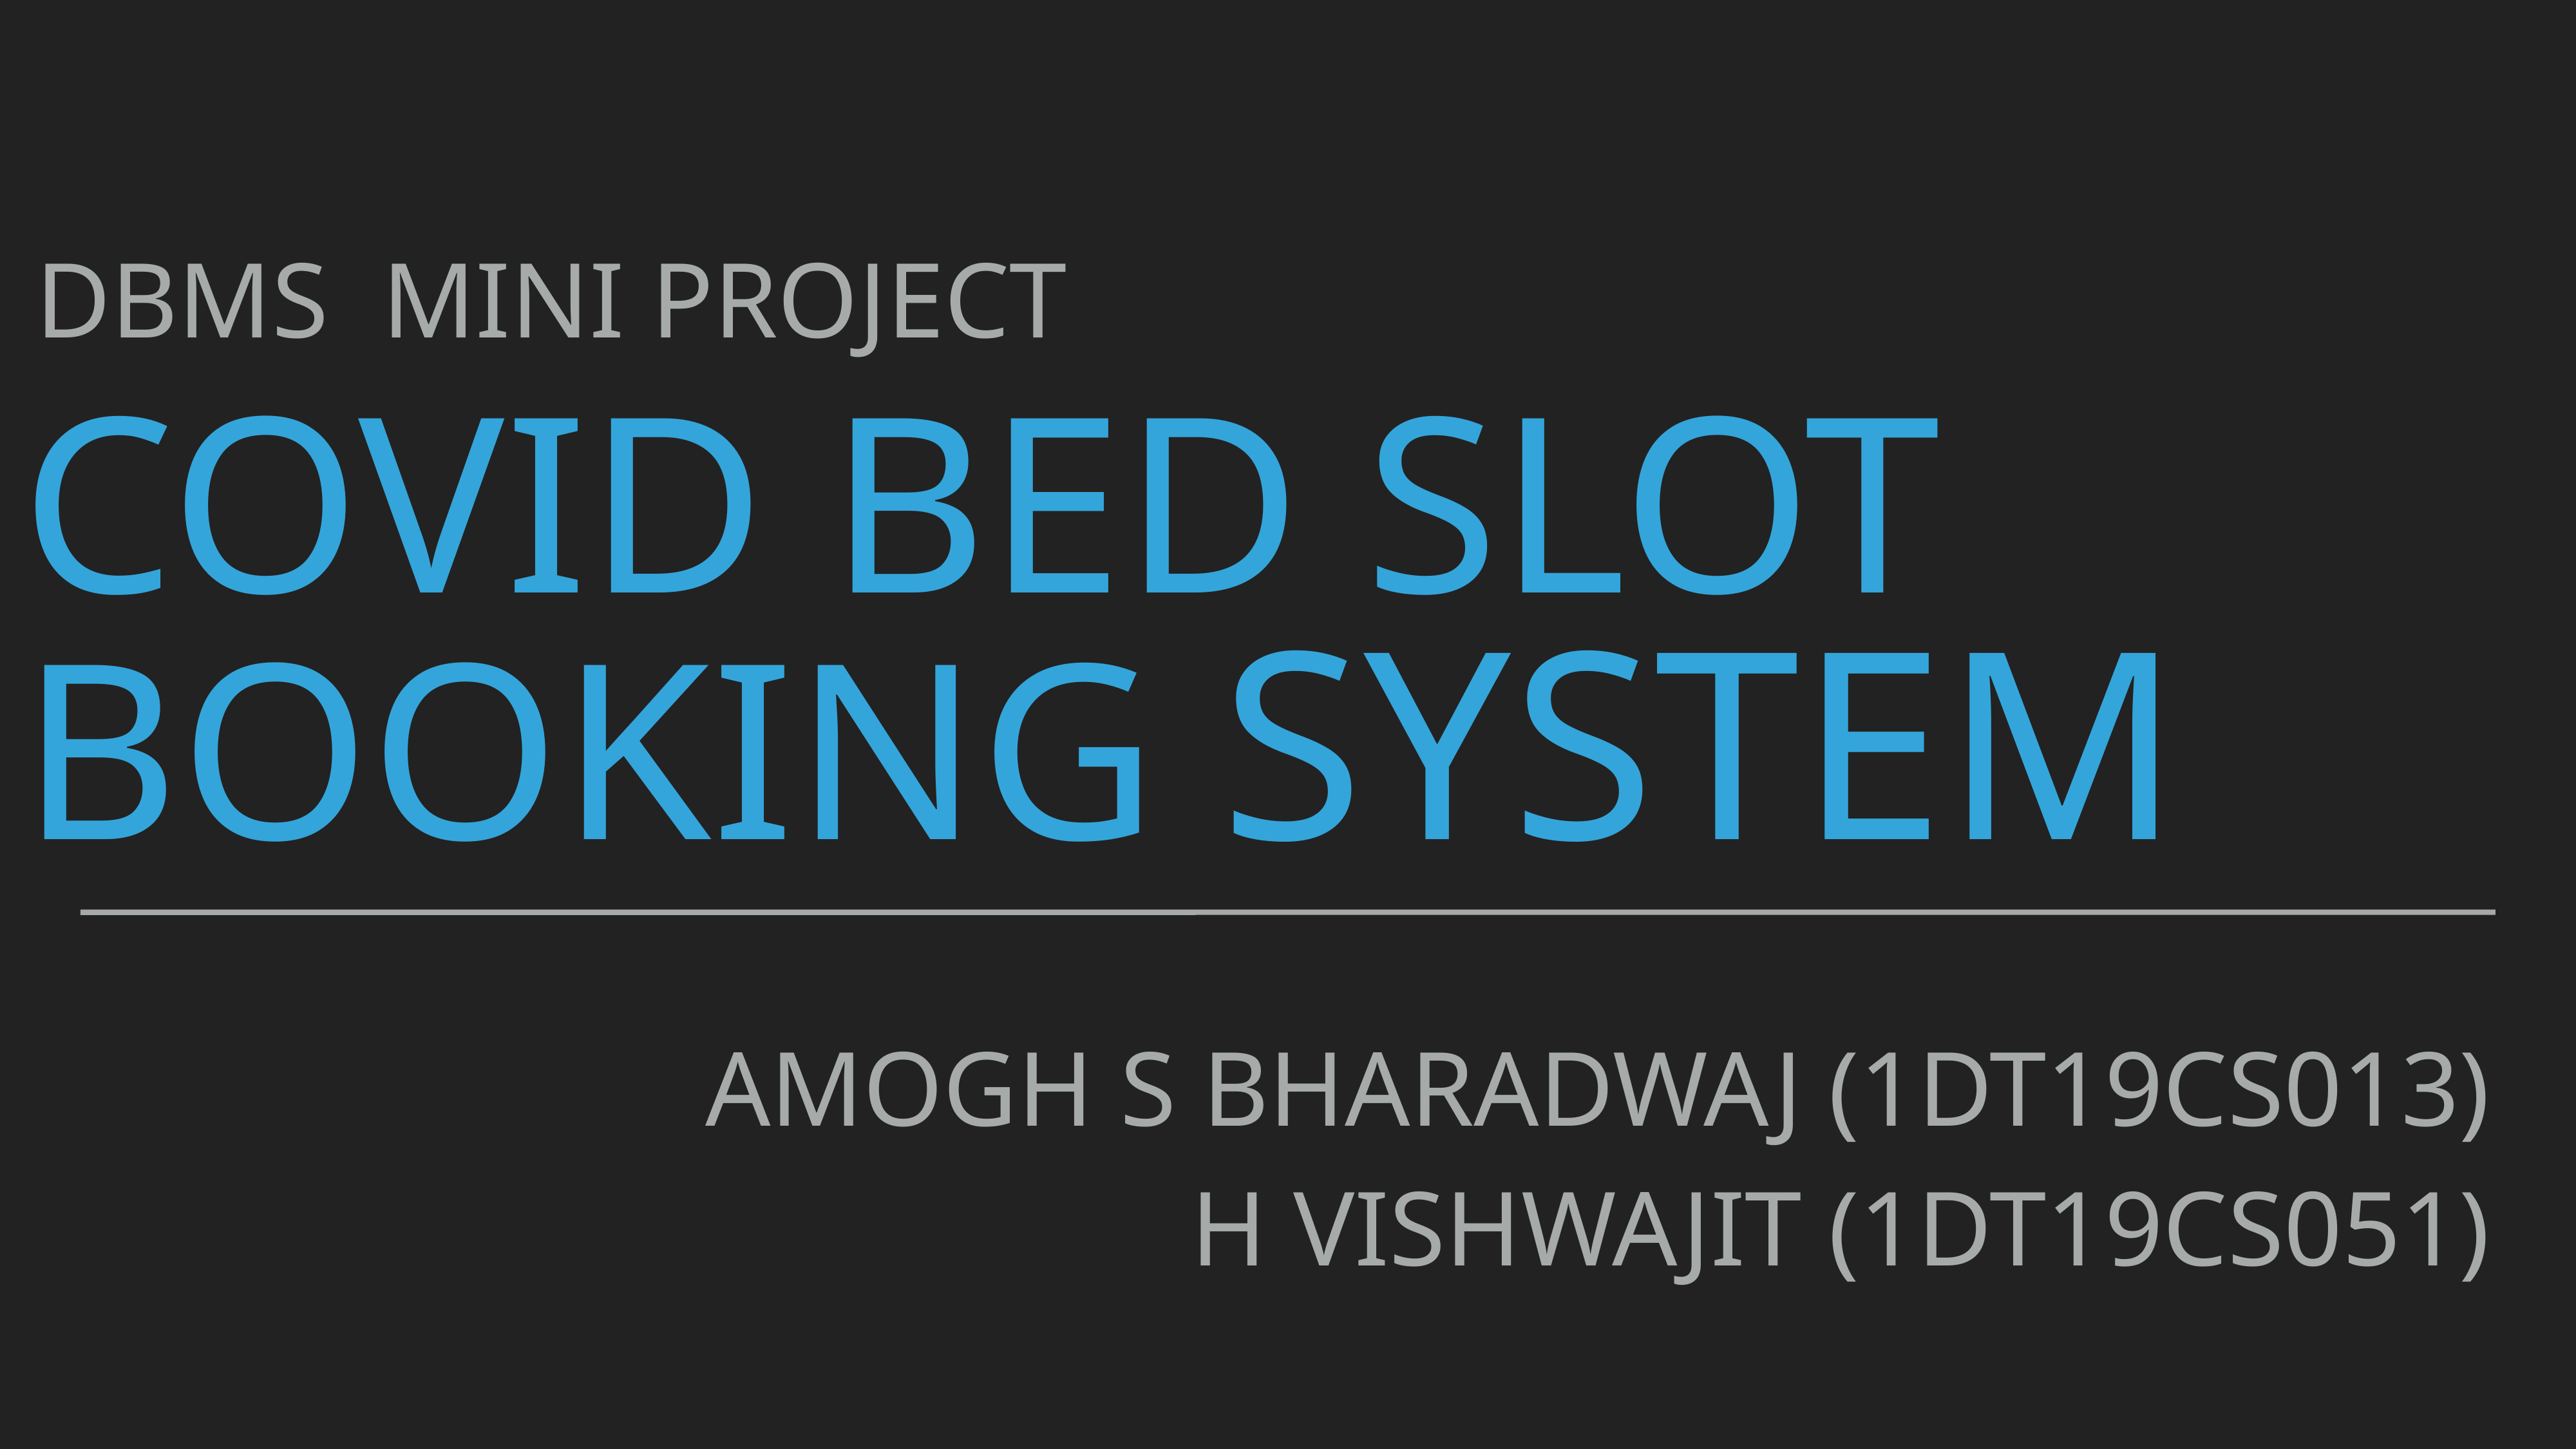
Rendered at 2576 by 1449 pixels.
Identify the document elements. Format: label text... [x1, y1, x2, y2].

subtitle Amogh s Bharadwaj (1dt19cs013) H vishwajit (1dt19cs051) [80, 1021, 2496, 1291]
text_box Dbms mini project [30, 94, 2446, 363]
title Covid bed slot booking system [15, 399, 2573, 916]
